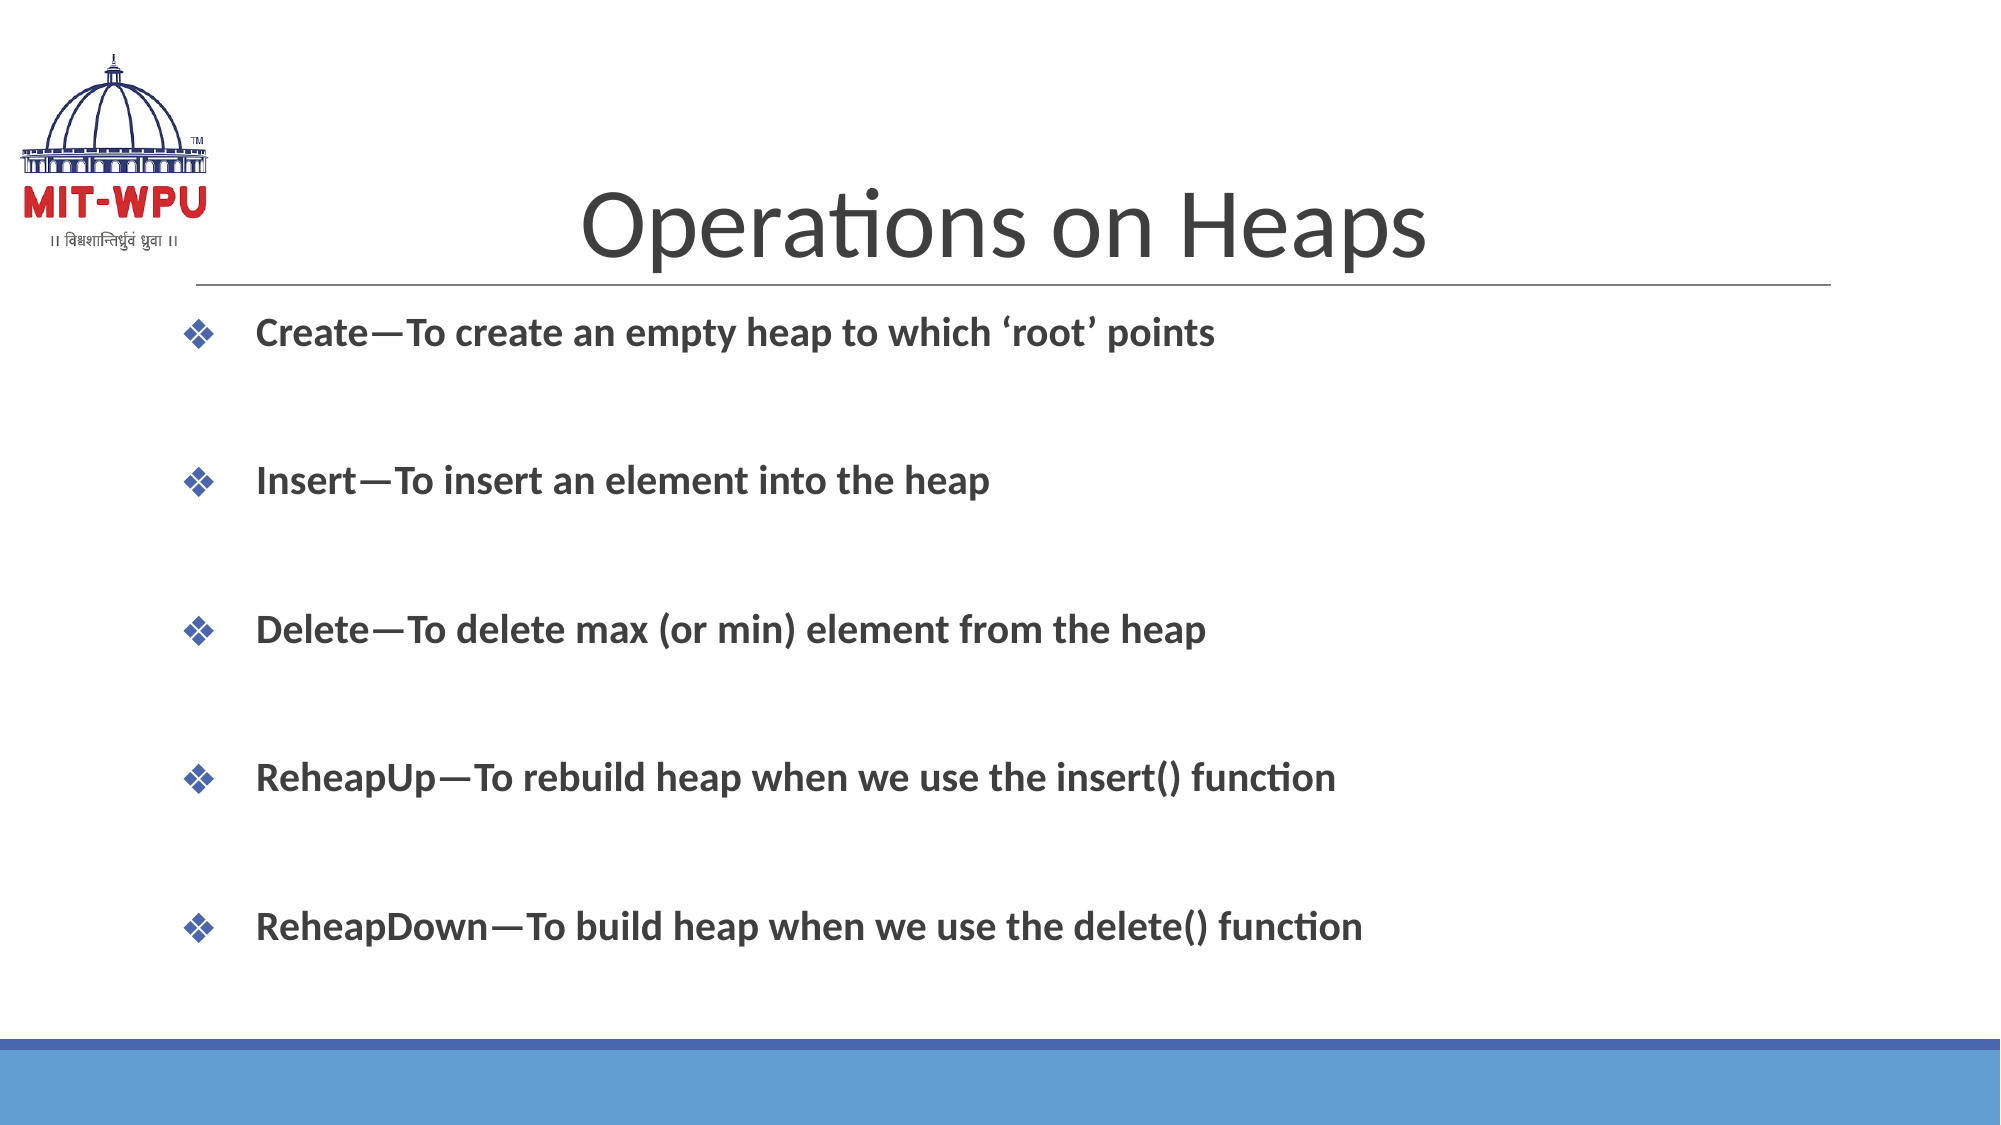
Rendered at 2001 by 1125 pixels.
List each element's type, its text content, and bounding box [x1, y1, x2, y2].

list Create—To create an empty heap to which ‘root’ points Insert—To insert an element into the heap Delete—To delete max (or min) element from the heap ReheapUp—To rebuild heap when we use the insert() function ReheapDown—To build heap when we use the delete() function [180, 302, 1830, 1085]
picture [20, 54, 230, 252]
title Operations on Heaps [180, 47, 1830, 285]
